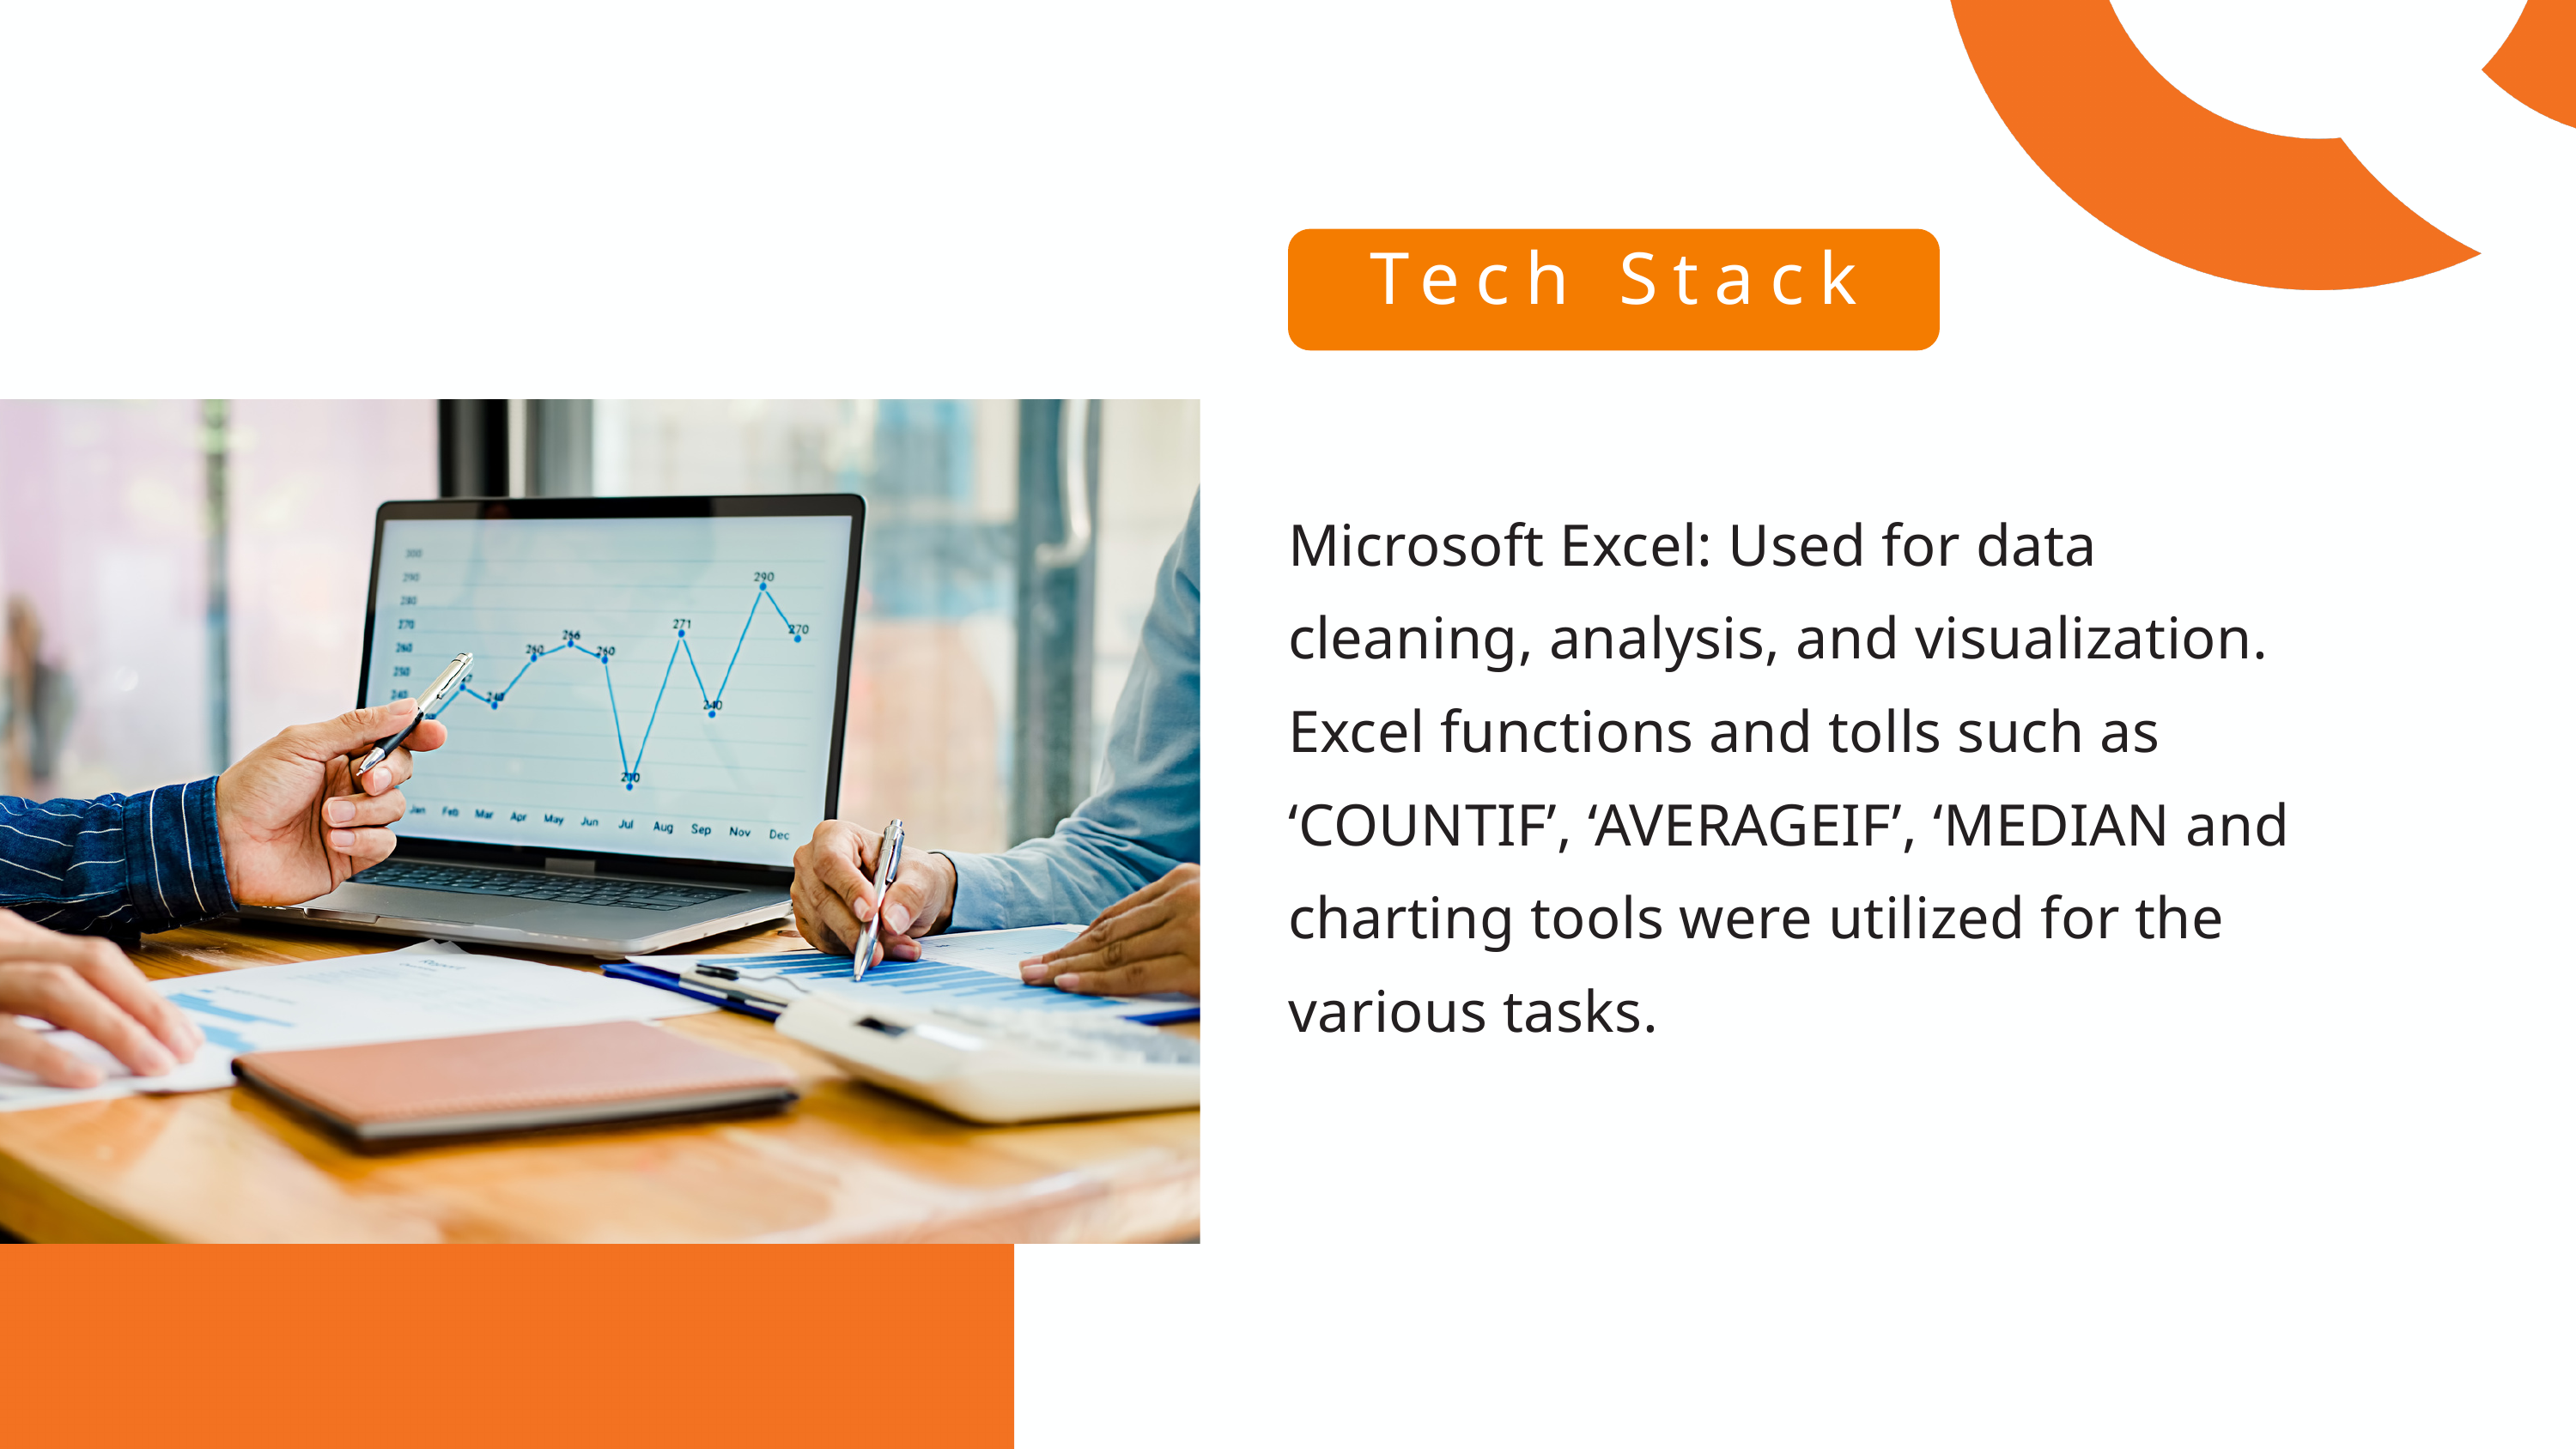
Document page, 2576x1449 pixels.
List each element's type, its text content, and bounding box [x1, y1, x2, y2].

text_box Microsoft Excel: Used for data cleaning, analysis, and visualization. Excel functions and tolls such as ‘COUNTIF’, ‘AVERAGEIF’, ‘MEDIAN and charting tools were utilized for the various tasks. [1288, 483, 2351, 1044]
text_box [1287, 228, 1941, 351]
text_box [1939, 0, 2576, 290]
text_box [0, 1244, 1015, 1449]
text_box [0, 399, 1200, 1244]
